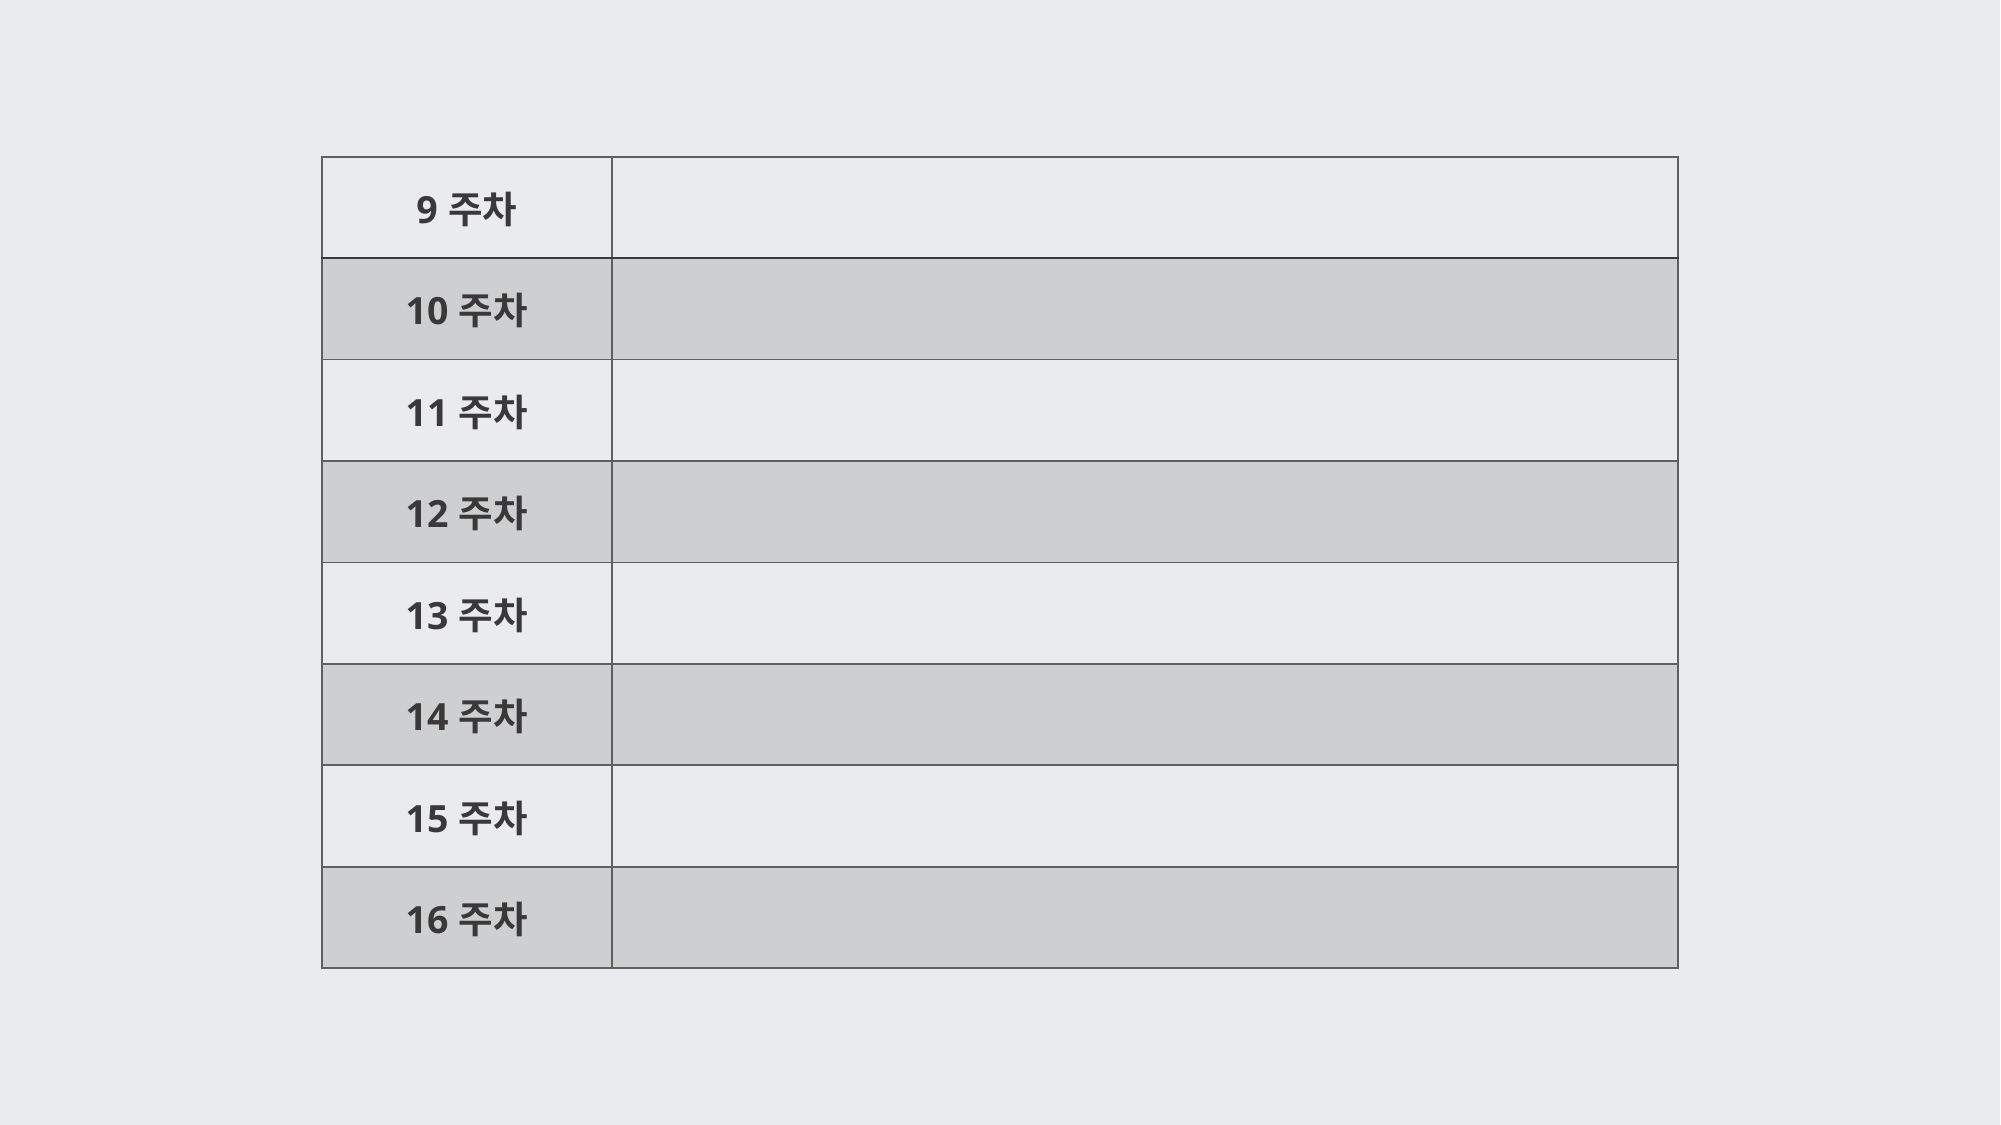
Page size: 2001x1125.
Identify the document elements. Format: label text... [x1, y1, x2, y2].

table_cell 16주차 [323, 868, 611, 967]
table_cell [613, 868, 1677, 967]
table_cell 15주차 [323, 766, 611, 866]
table_cell [613, 766, 1677, 866]
table_cell [613, 563, 1677, 663]
table_header [613, 158, 1677, 257]
table_cell 13주차 [323, 563, 611, 663]
table_cell [613, 259, 1677, 359]
table_cell [613, 665, 1677, 764]
table_cell 10주차 [323, 259, 611, 359]
table_cell 11주차 [323, 360, 611, 460]
table_cell [613, 360, 1677, 460]
table_cell [613, 462, 1677, 562]
table_cell 14주차 [323, 665, 611, 764]
table_header 9주차 [323, 158, 611, 257]
table_cell 12주차 [323, 462, 611, 562]
